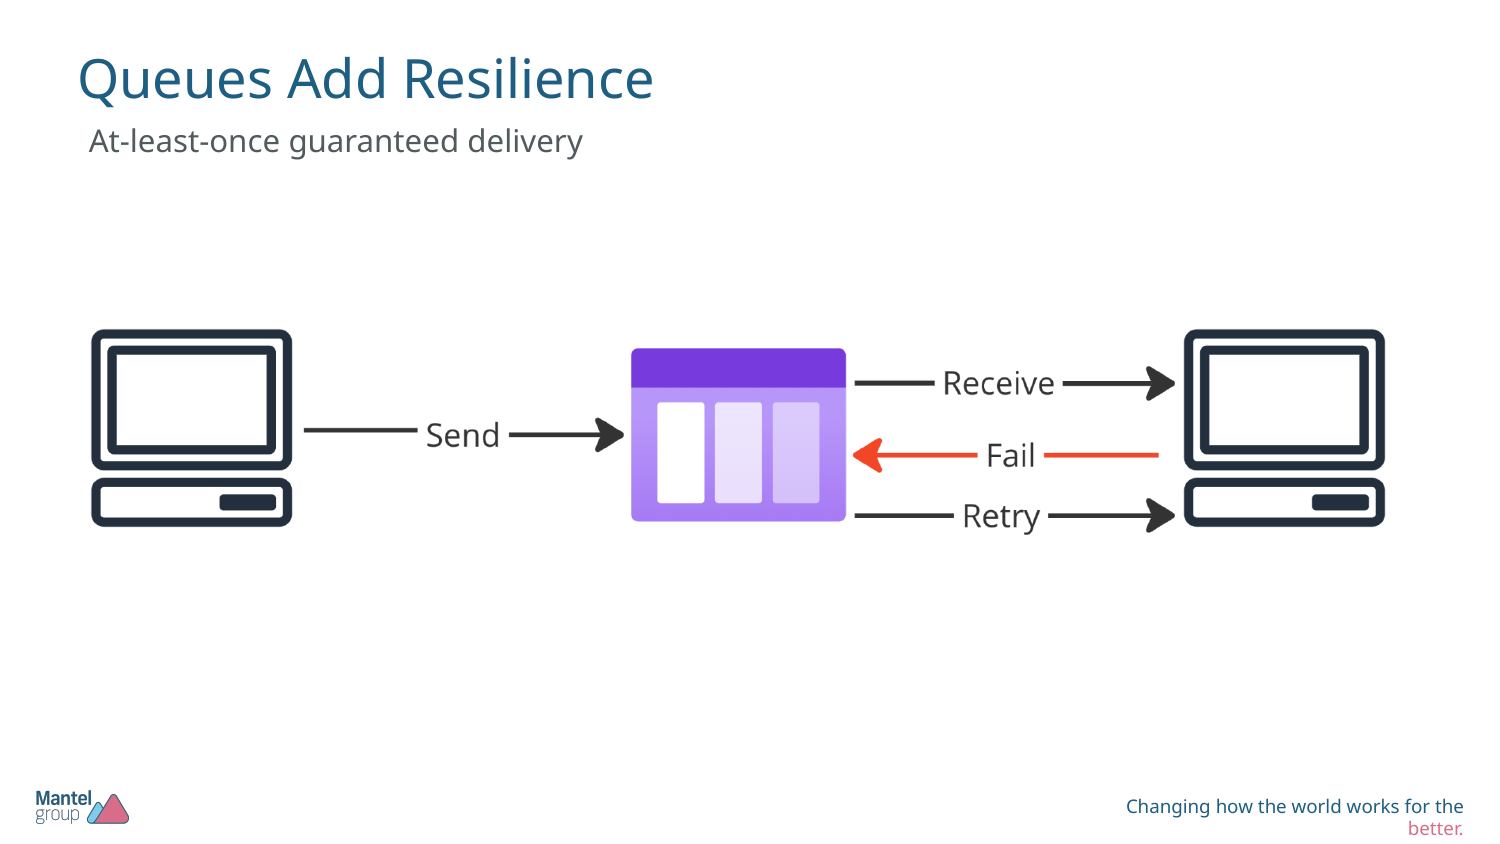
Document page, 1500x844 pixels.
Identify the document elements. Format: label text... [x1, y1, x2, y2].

picture [36, 790, 129, 824]
picture [82, 319, 1394, 549]
title Queues Add Resilience [62, 37, 1415, 111]
subtitle At-least-once guaranteed delivery [73, 110, 1427, 164]
